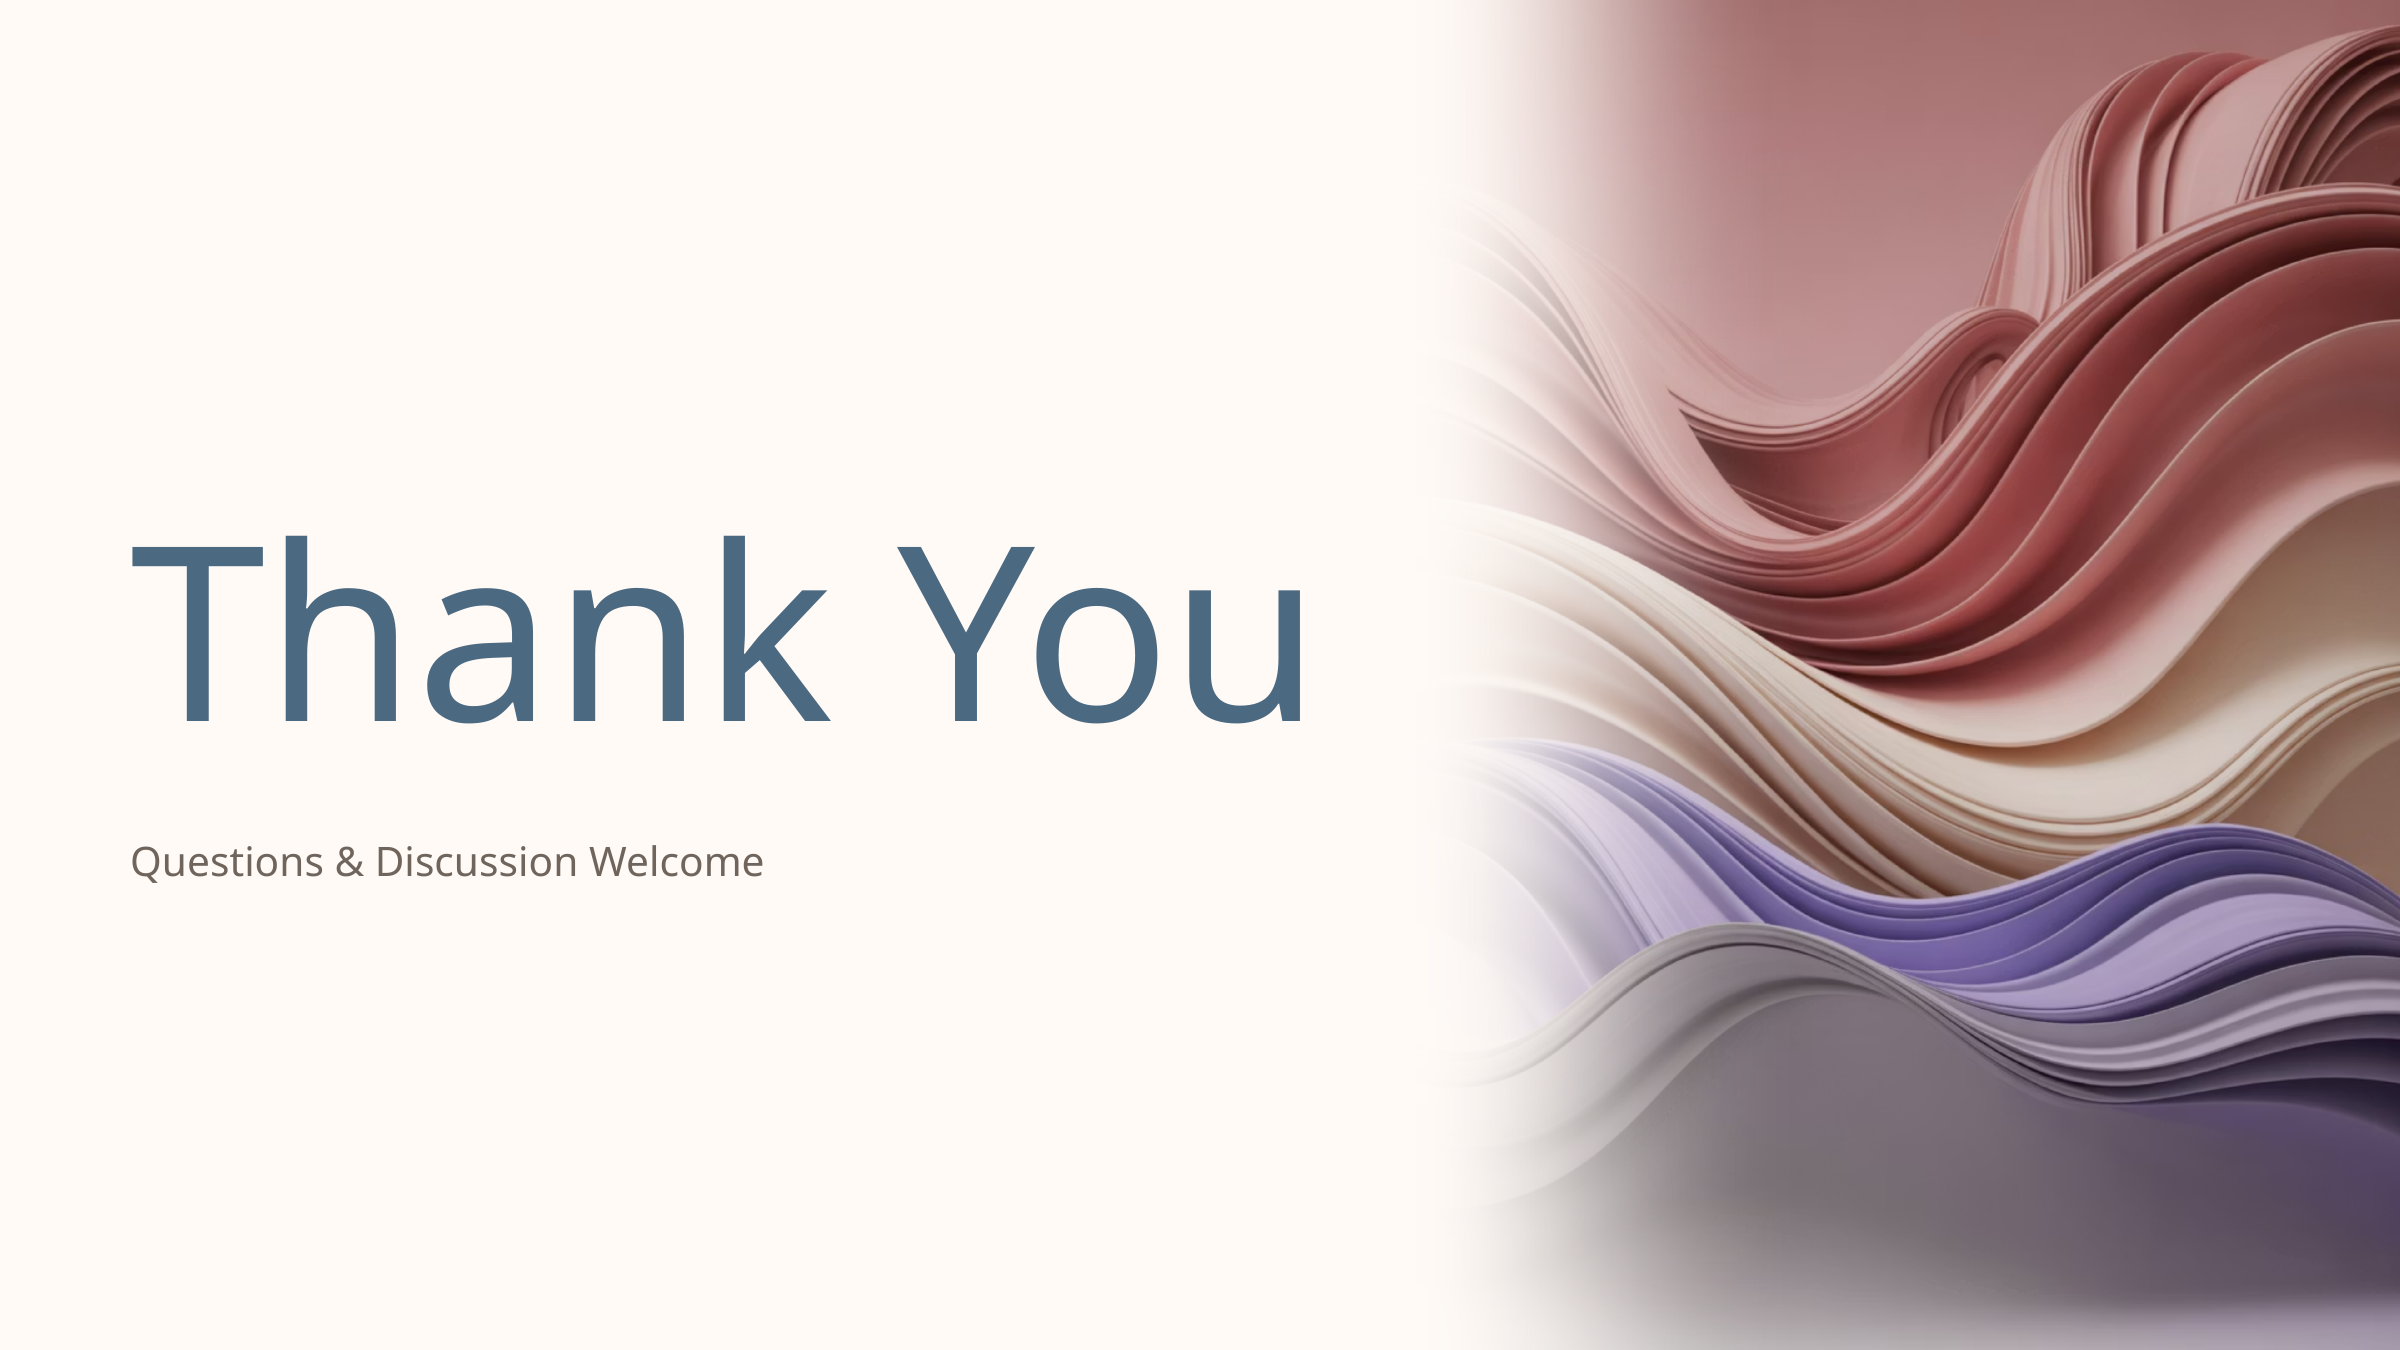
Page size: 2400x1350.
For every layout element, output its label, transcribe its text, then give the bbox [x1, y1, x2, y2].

text_box Thank You [130, 465, 1370, 771]
text_box Questions & Discussion Welcome [130, 819, 1370, 885]
picture [1409, 0, 2400, 1350]
